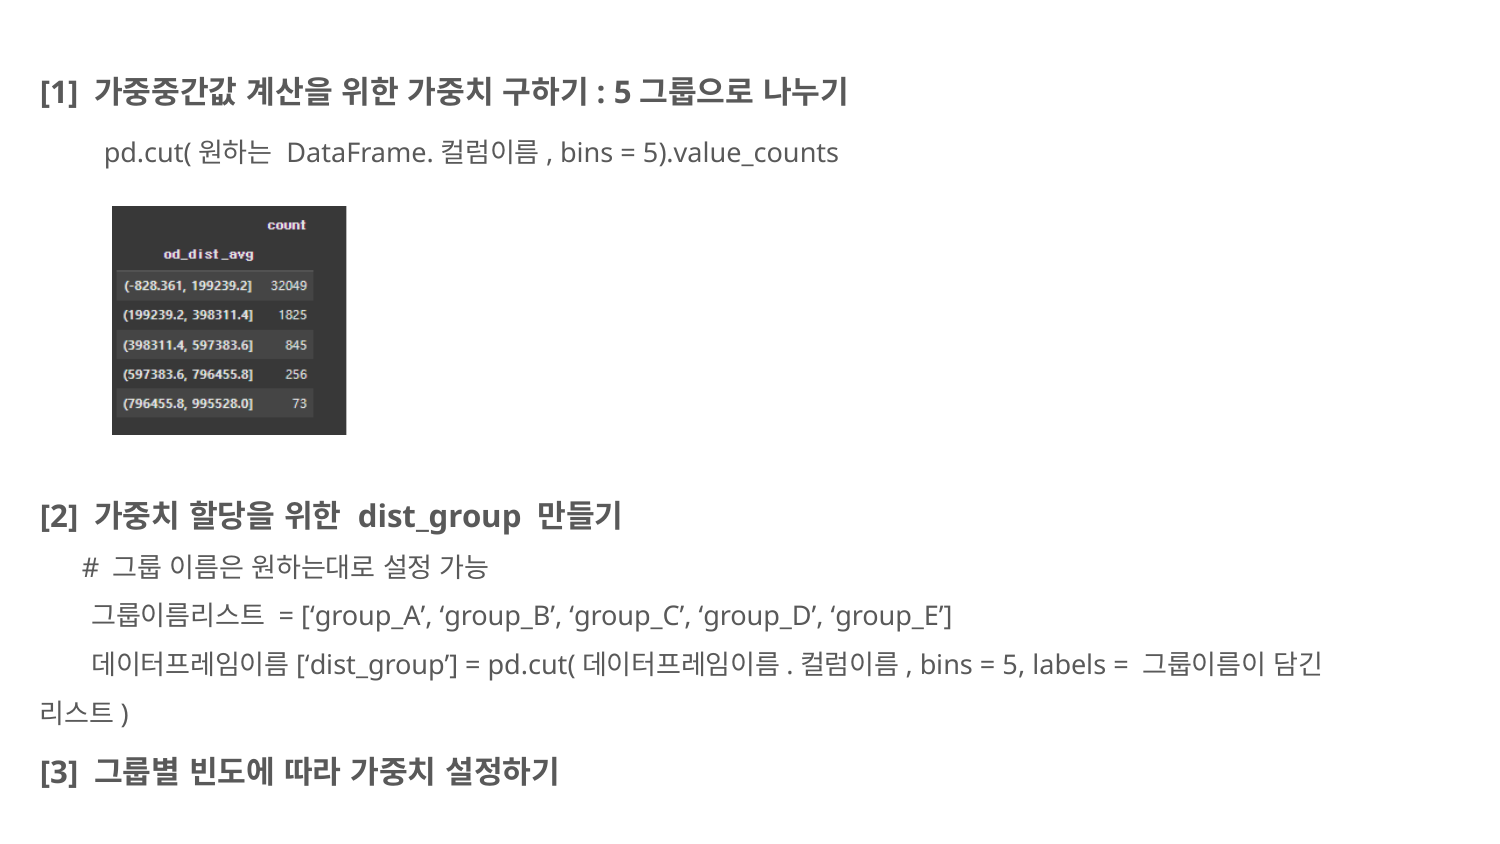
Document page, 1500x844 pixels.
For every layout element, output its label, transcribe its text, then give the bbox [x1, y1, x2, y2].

picture [111, 206, 347, 435]
text_box [1] 가중중간값 계산을 위한 가중치 구하기: 5그룹으로 나누기 [24, 51, 1220, 116]
text_box [2] 가중치 할당을 위한 dist_group 만들기 # 그룹 이름은 원하는대로 설정 가능 그룹이름리스트 = [‘group_A’, ‘group_B’, ‘group_C’, ‘group_D’, ‘group_E’] 데이터프레임이름[‘dist_group’] = pd.cut(데이터프레임이름.컬럼이름, bins = 5, labels = 그룹이름이 담긴 리스트) [24, 462, 1406, 691]
text_box [3] 그룹별 빈도에 따라 가중치 설정하기 [24, 718, 622, 782]
text_box pd.cut(원하는 DataFrame.컬럼이름, bins = 5).value_counts [89, 115, 957, 179]
